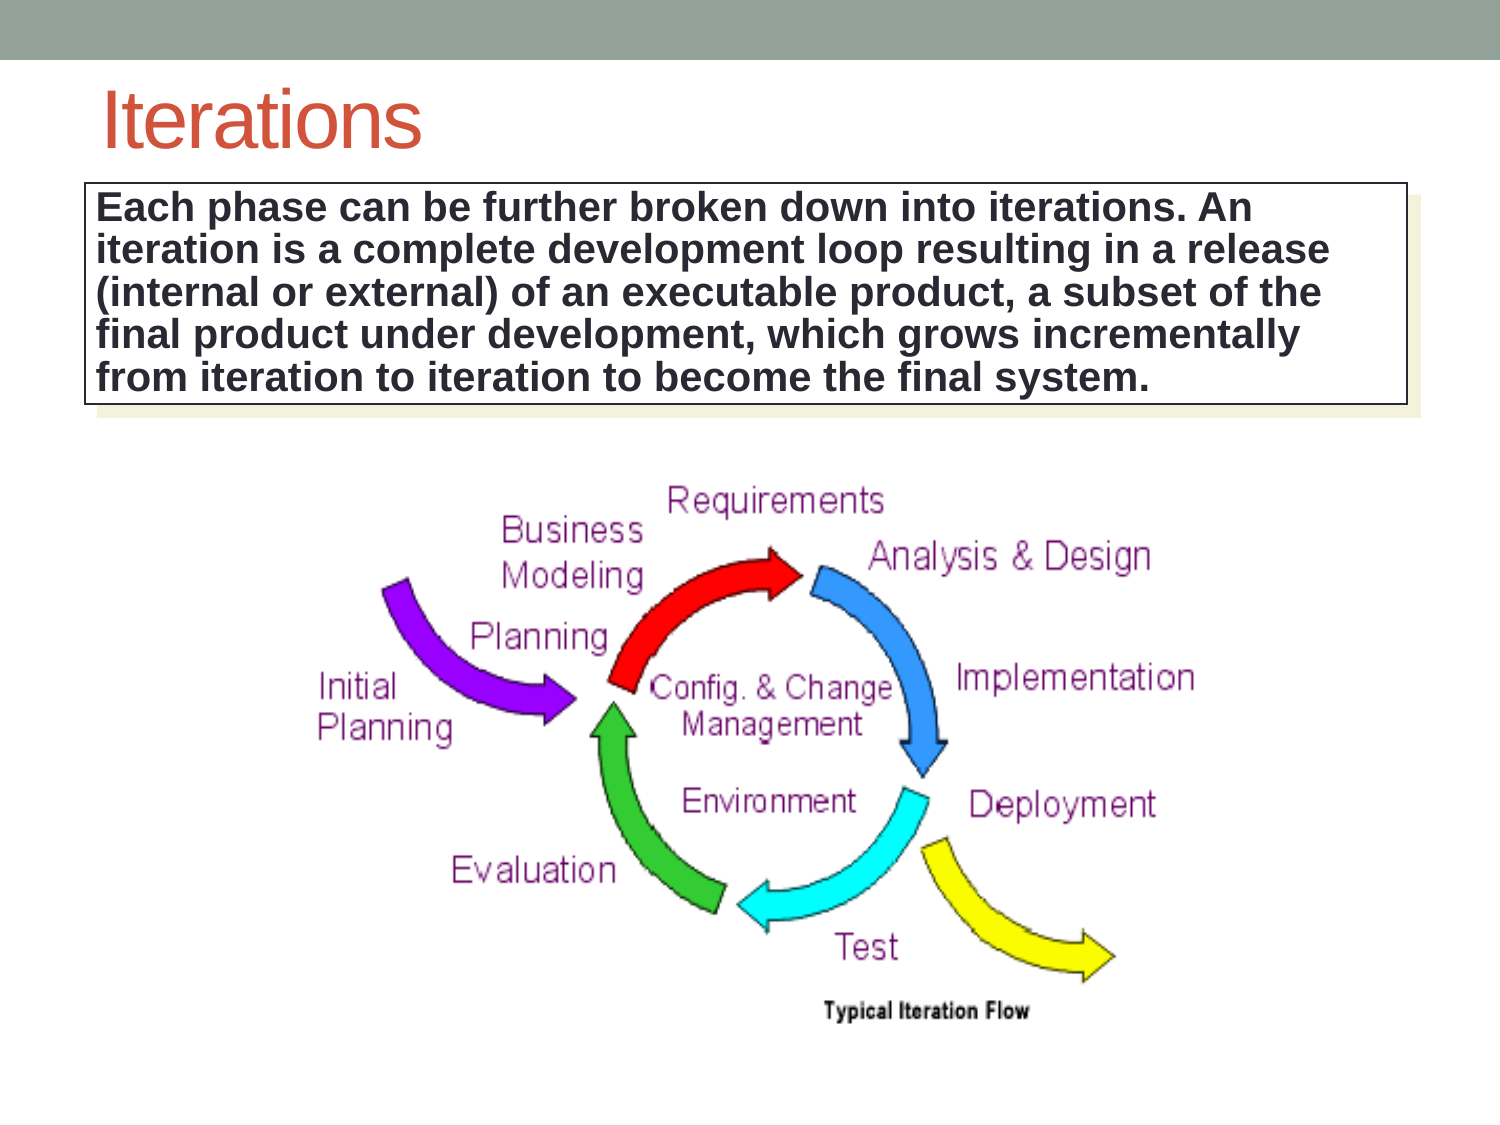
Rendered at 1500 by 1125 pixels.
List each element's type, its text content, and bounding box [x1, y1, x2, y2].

title Iterations [85, 49, 1352, 181]
text_box Each phase can be further broken down into iterations. An iteration is a complete development loop resulting in a release (internal or external) of an executable product, a subset of the final product under development, which grows incrementally from iteration to iteration to become the final system. [85, 183, 1408, 404]
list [281, 447, 1240, 1059]
